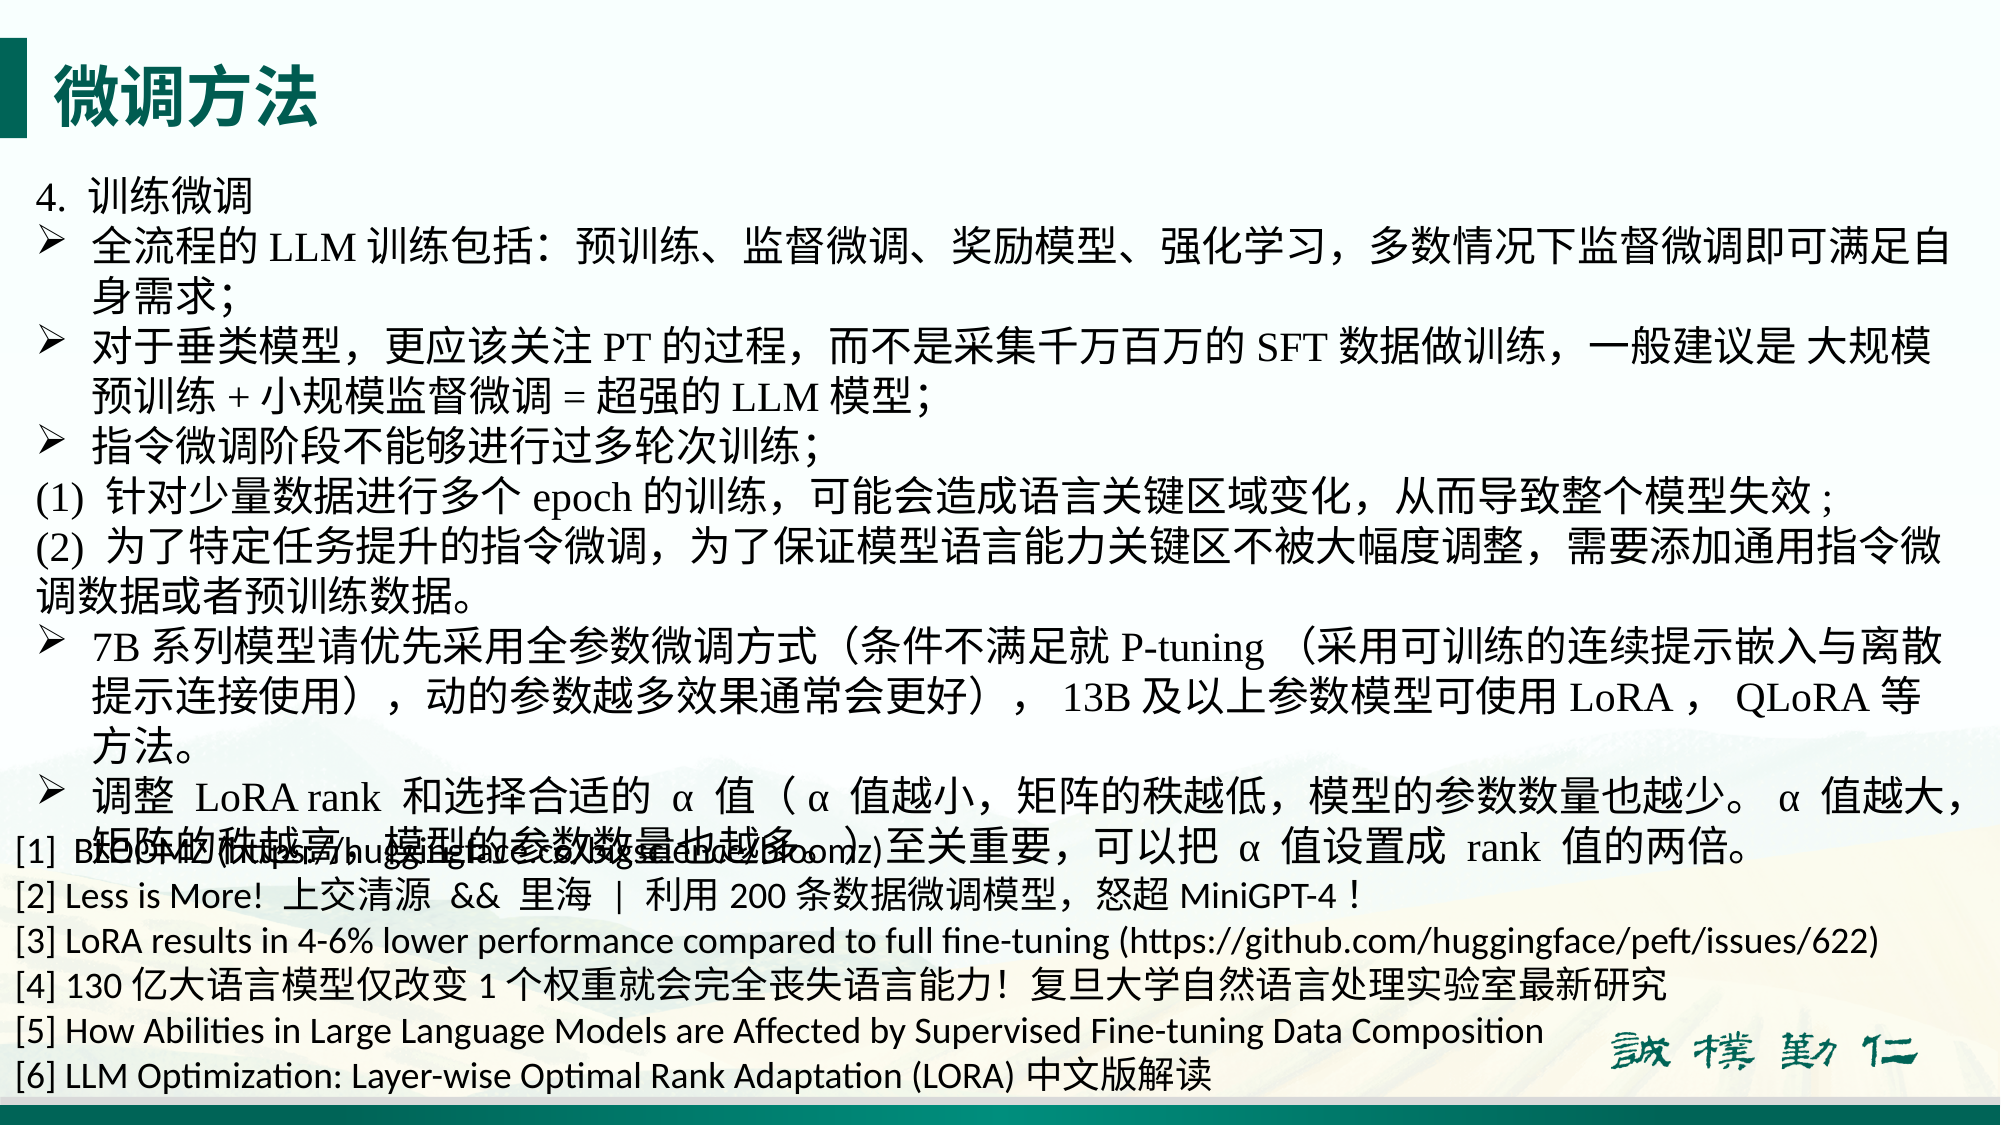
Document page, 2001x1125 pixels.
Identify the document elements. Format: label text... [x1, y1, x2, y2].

text_box 4. 训练微调 全流程的LLM训练包括：预训练、监督微调、奖励模型、强化学习，多数情况下监督微调即可满足自身需求； 对于垂类模型，更应该关注PT的过程，而不是采集千万百万的SFT数据做训练，一般建议是 大规模预训练+小规模监督微调=超强的LLM模型； 指令微调阶段不能够进行过多轮次训练； (1) 针对少量数据进行多个epoch的训练，可能会造成语言关键区域变化，从而导致整个模型失效; (2) 为了特定任务提升的指令微调，为了保证模型语言能力关键区不被大幅度调整，需要添加通用指令微调数据或者预训练数据。 7B系列模型请优先采用全参数微调方式（条件不满足就P-tuning（采用可训练的连续提示嵌入与离散提示连接使用），动的参数越多效果通常会更好），13B及以上参数模型可使用LoRA，QLoRA等方法。 调整 LoRA rank 和选择合适的 α 值（α 值越小，矩阵的秩越低，模型的参数数量也越少。α 值越大，矩阵的秩越高，模型的参数数量也越多。）至关重要，可以把 α 值设置成 rank 值的两倍。 [20, 162, 1978, 878]
title 微调方法 [38, 55, 338, 144]
text_box [1] BLOOMZ (https://huggingface.co/bigscience/bloomz) [2] Less is More! 上交清源 && 里海 | 利用200条数据微调模型，怒超MiniGPT-4！ [3] LoRA results in 4-6% lower performance compared to full fine-tuning (https://github.com/huggingface/peft/issues/622) [4] 130亿大语言模型仅改变1个权重就会完全丧失语言能力！复旦大学自然语言处理实验室最新研究 [5] How Abilities in Large Language Models are Affected by Supervised Fine-tuning Data Composition [6] LLM Optimization: Layer-wise Optimal Rank Adaptation (LORA)中文版解读 [0, 818, 1957, 1104]
